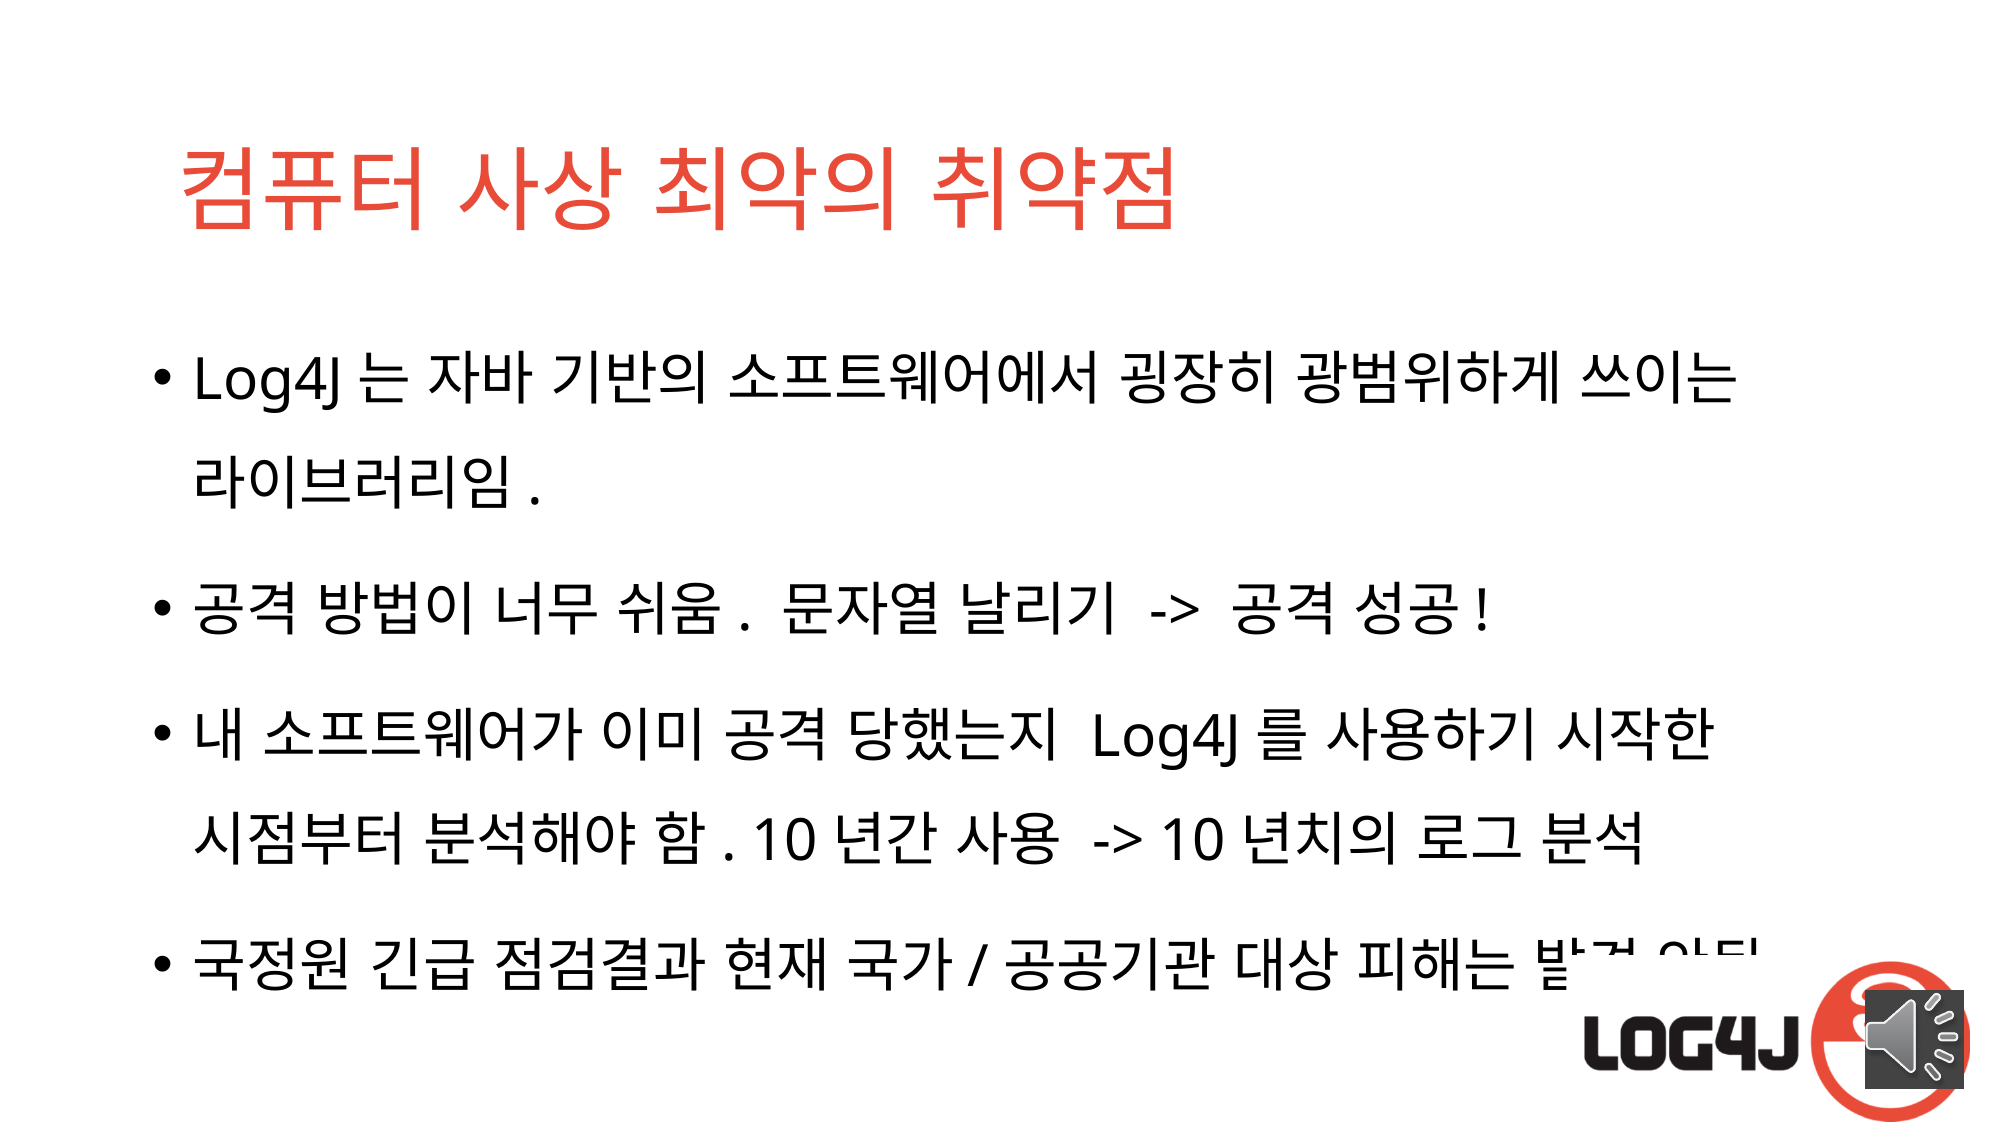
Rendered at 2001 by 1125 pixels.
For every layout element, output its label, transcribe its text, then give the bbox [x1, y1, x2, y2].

text_box 컴퓨터 사상 최악의 취약점 [162, 84, 1888, 303]
picture [1566, 955, 1982, 1125]
list Log4J는 자바 기반의 소프트웨어에서 굉장히 광범위하게 쓰이는 라이브러리임. 공격 방법이 너무 쉬움. 문자열 날리기 -> 공격 성공! 내 소프트웨어가 이미 공격 당했는지 Log4J를 사용하기 시작한 시점부터 분석해야 함. 10년간 사용 -> 10년치의 로그 분석 국정원 긴급 점검결과 현재 국가/공공기관 대상 피해는 발견 안됨. [137, 299, 1863, 1014]
